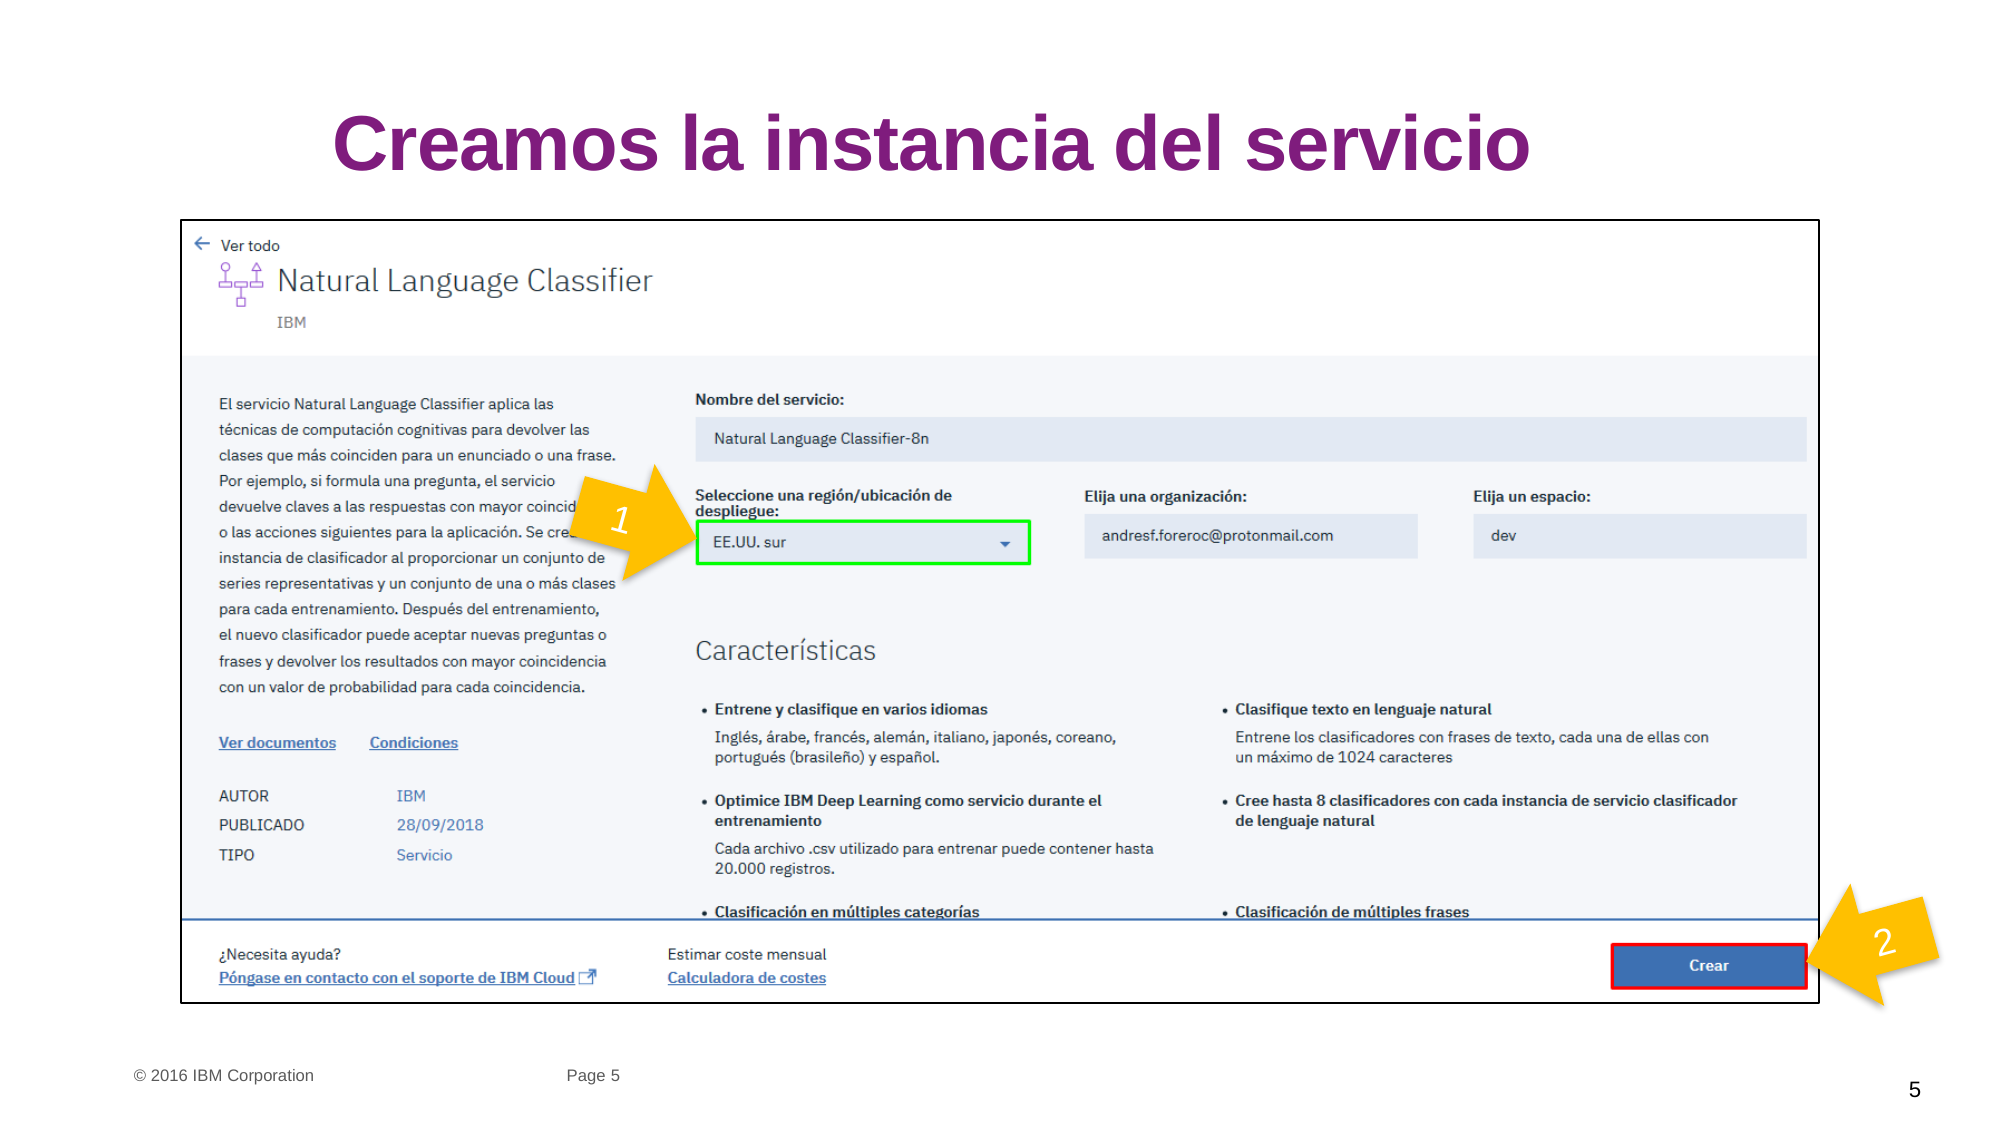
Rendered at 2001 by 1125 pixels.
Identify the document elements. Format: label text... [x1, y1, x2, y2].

text_box 2 [1825, 882, 1941, 1007]
title Creamos la instancia del servicio [182, 102, 1818, 187]
picture [182, 220, 1818, 1003]
